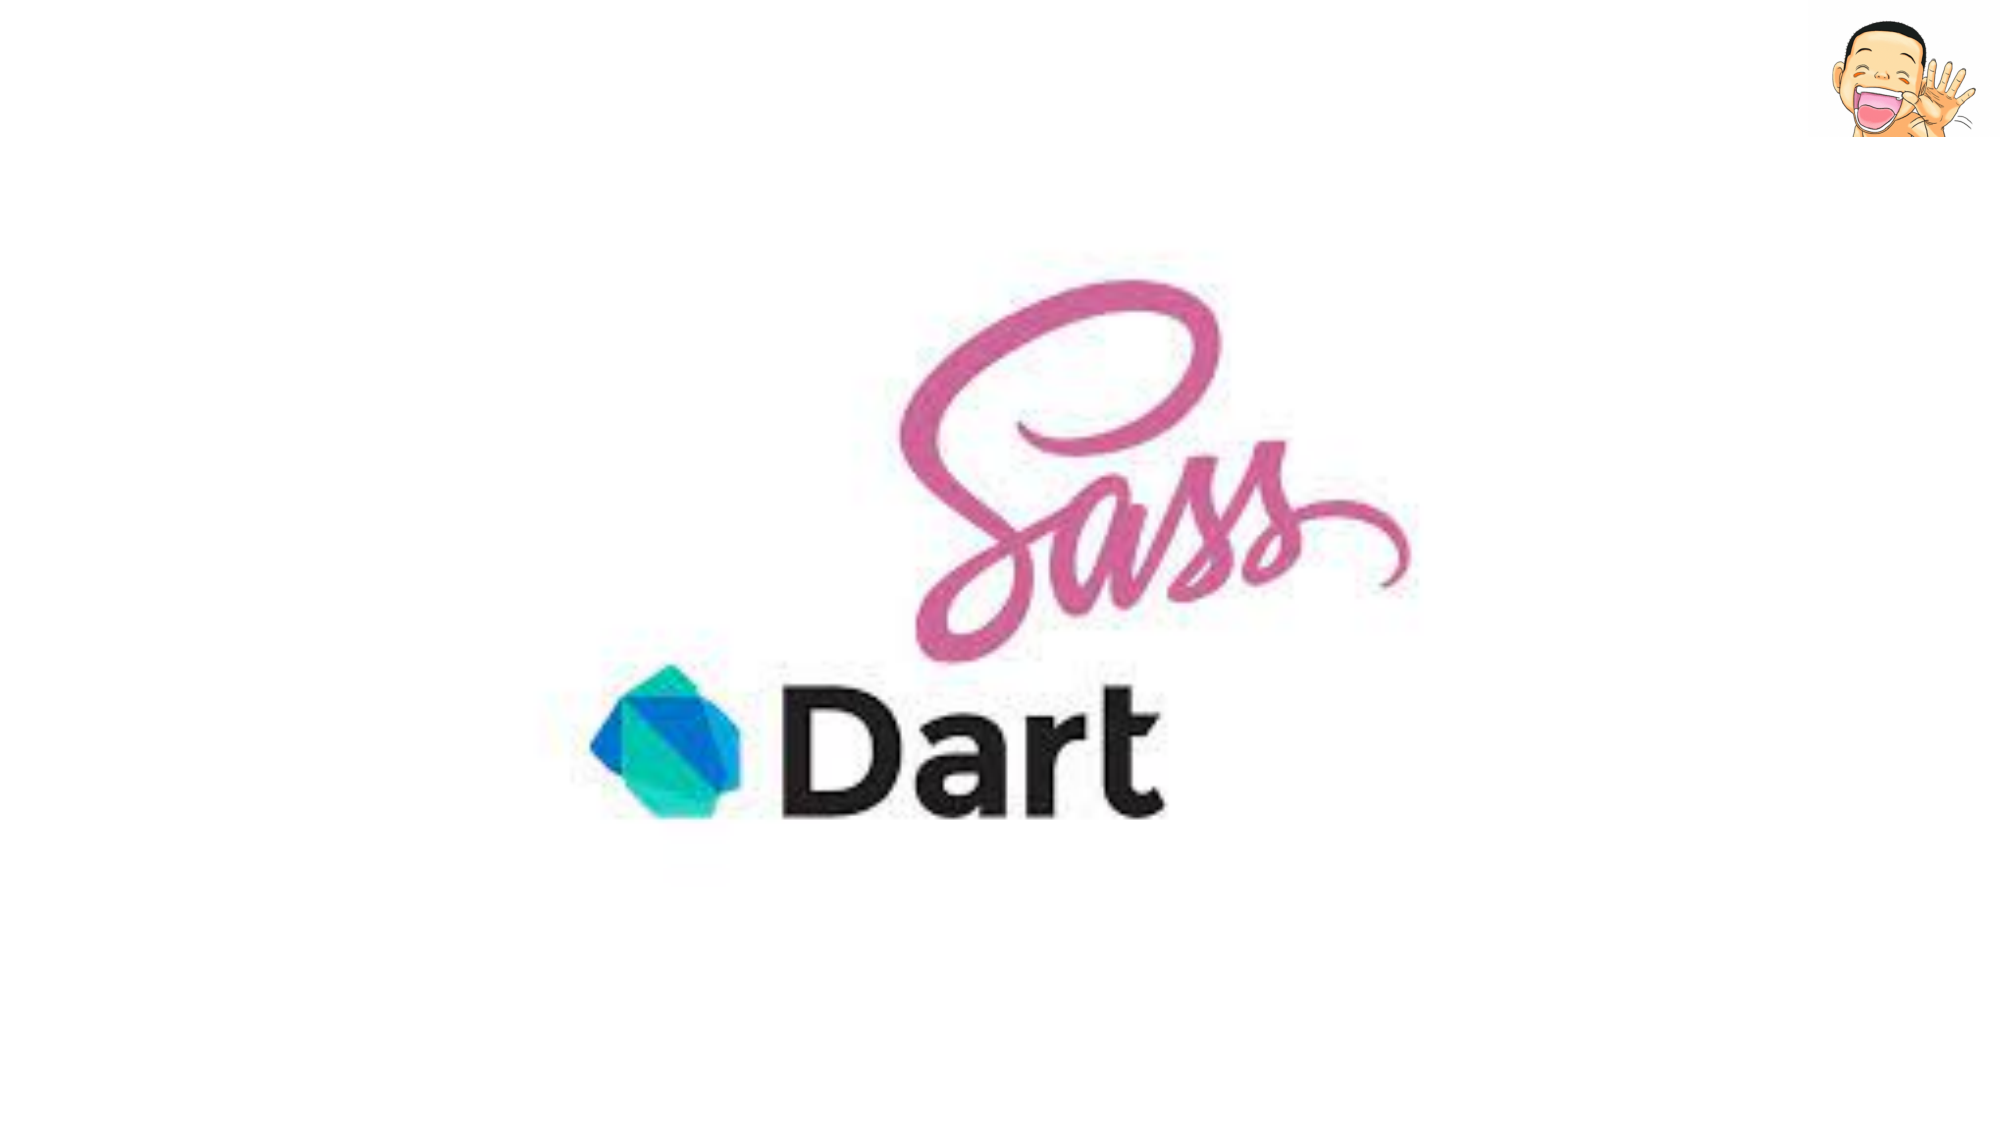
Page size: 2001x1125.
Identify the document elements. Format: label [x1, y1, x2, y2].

picture [478, 191, 1522, 934]
picture [1808, 0, 2000, 137]
